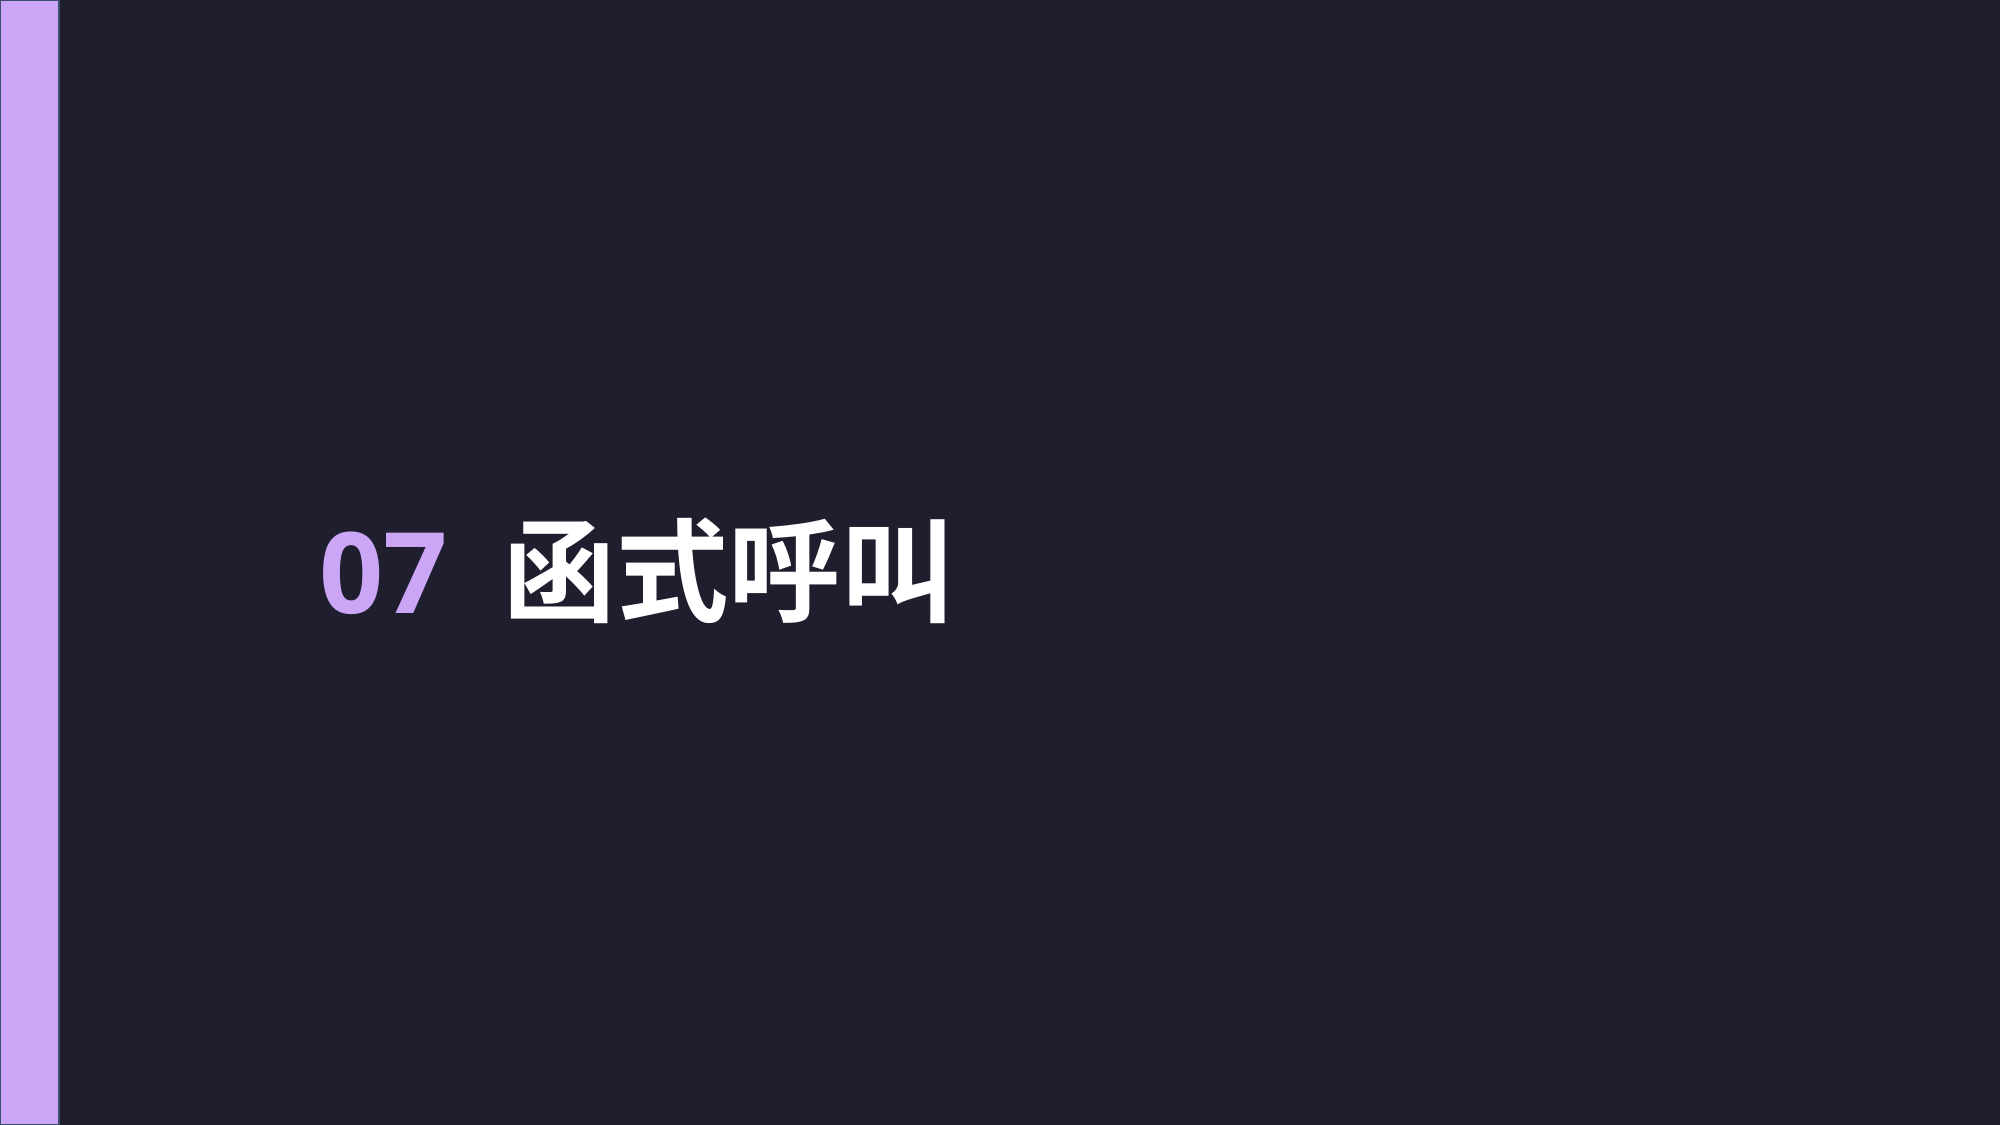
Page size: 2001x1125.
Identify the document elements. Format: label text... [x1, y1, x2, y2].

title 07 函式呼叫 [304, 177, 1696, 646]
